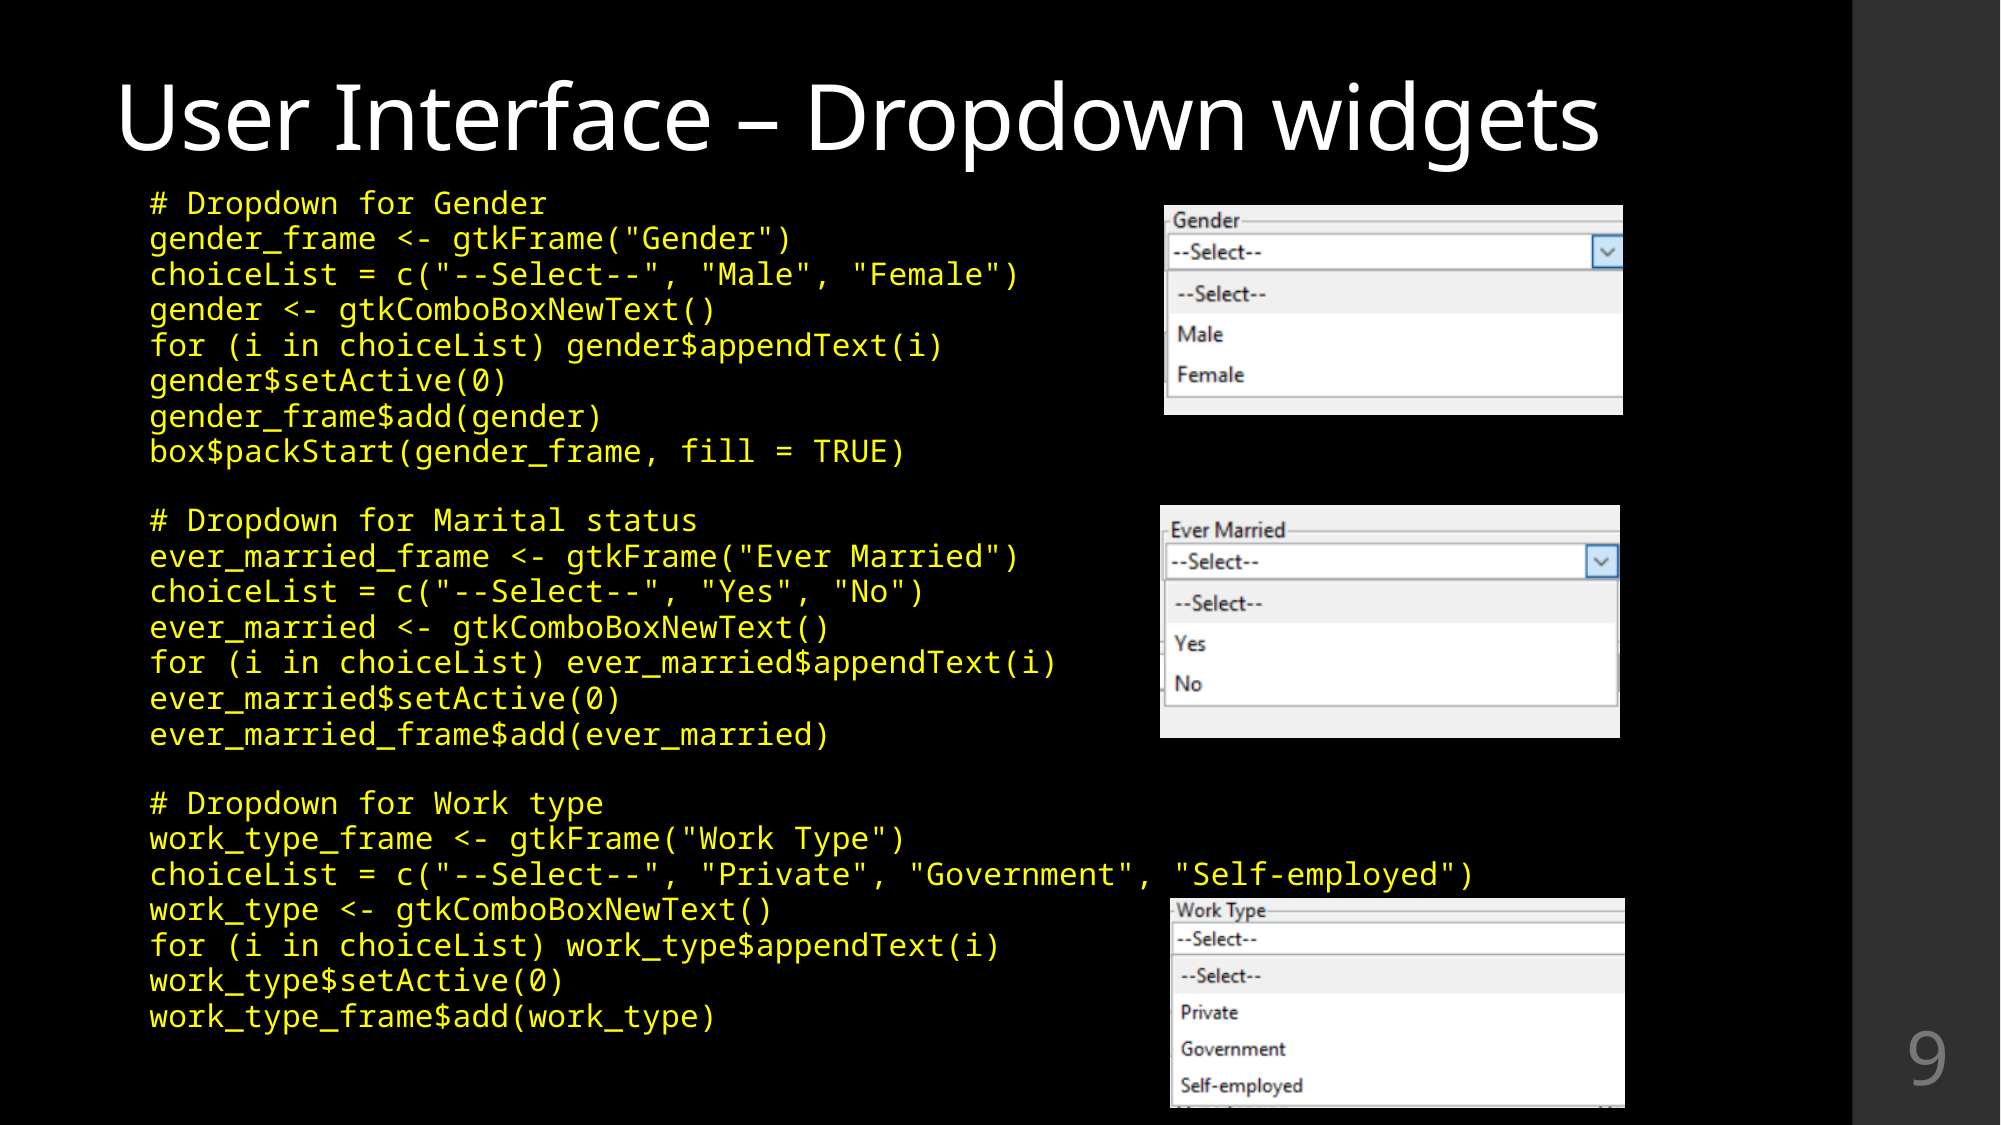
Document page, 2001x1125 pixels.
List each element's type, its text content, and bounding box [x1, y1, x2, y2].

slide_number 8 [1852, 1012, 2000, 1110]
picture [1159, 505, 1621, 738]
list # Dropdown for Gender gender_frame <- gtkFrame("Gender") choiceList = c("--Select--", "Male", "Female") gender <- gtkComboBoxNewText() for (i in choiceList) gender$appendText(i) gender$setActive(0) gender_frame$add(gender) box$packStart(gender_frame, fill = TRUE) # Dropdown for Marital status ever_married_frame <- gtkFrame("Ever Married") choiceList = c("--Select--", "Yes", "No") ever_married <- gtkComboBoxNewText() for (i in choiceList) ever_married$appendText(i) ever_married$setActive(0) ever_married_frame$add(ever_married) # Dropdown for Work type work_type_frame <- gtkFrame("Work Type") choiceList = c("--Select--", "Private", "Government", "Self-employed") work_type <- gtkComboBoxNewText() for (i in choiceList) work_type$appendText(i) work_type$setActive(0) work_type_frame$add(work_type) [134, 178, 1757, 988]
picture [1170, 898, 1625, 1109]
picture [1164, 204, 1623, 415]
title User Interface – Dropdown widgets [99, 16, 1675, 179]
